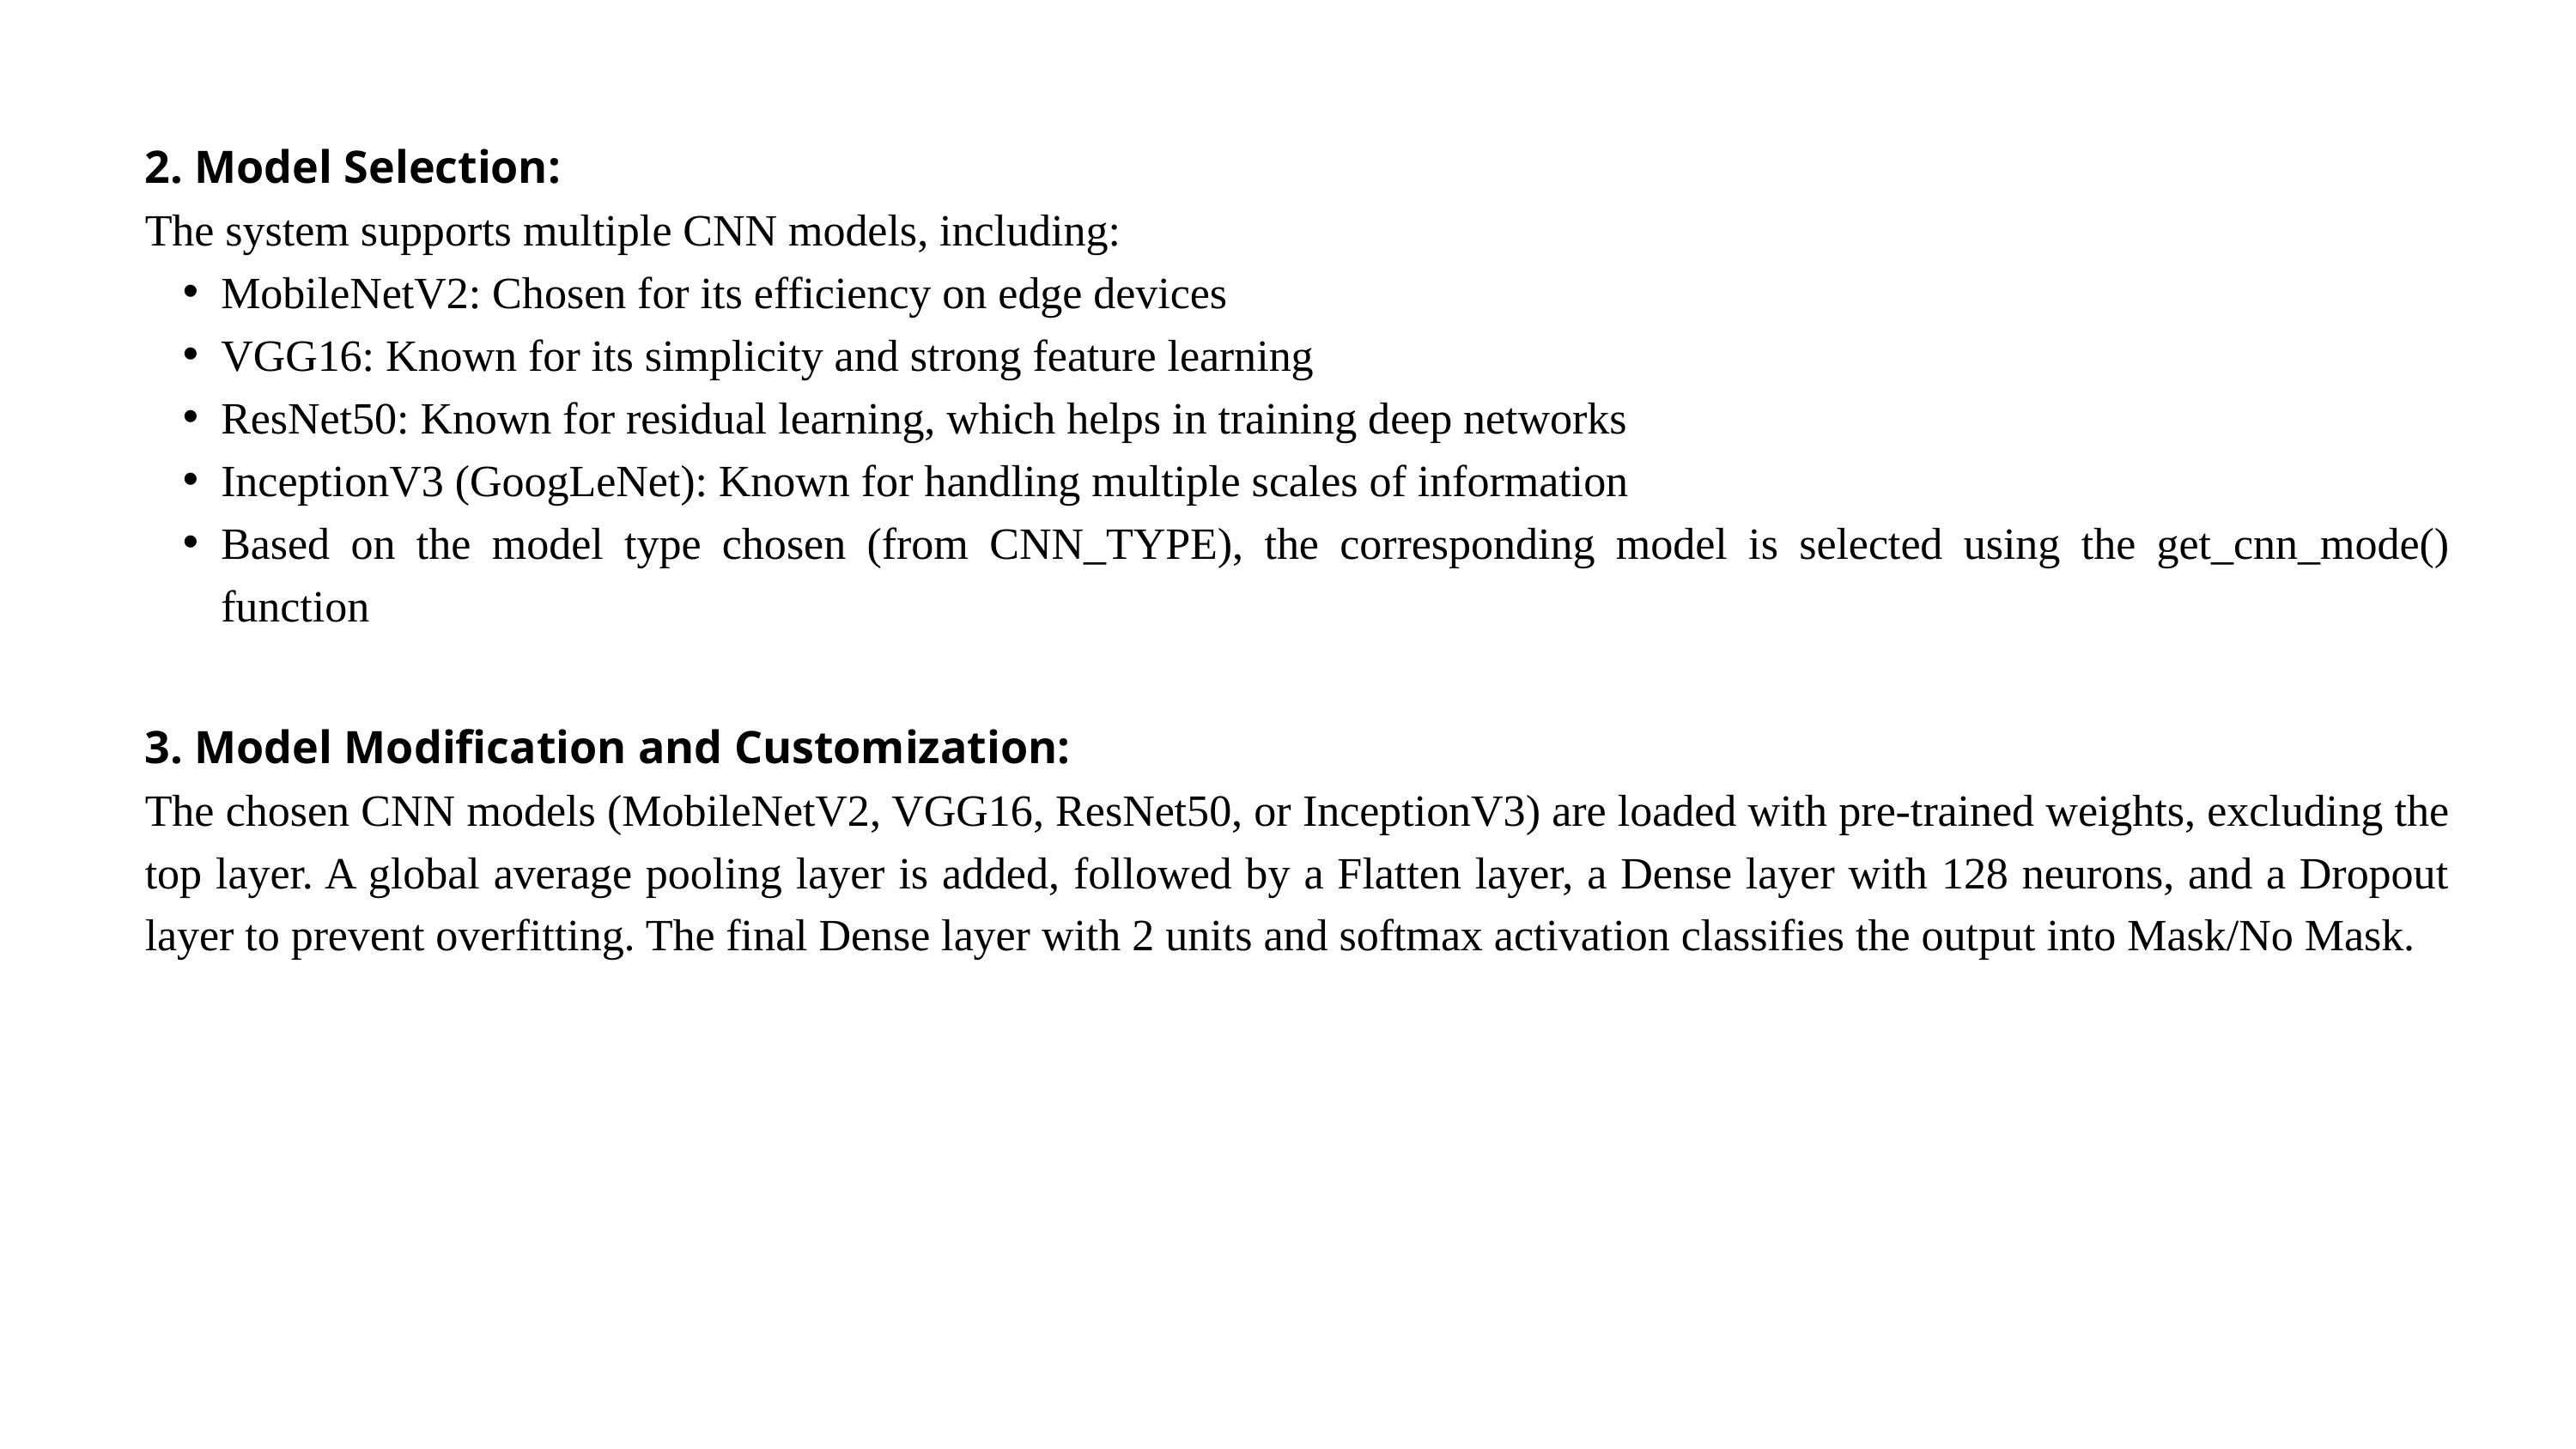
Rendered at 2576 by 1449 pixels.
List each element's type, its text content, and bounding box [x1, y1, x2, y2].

text_box 2. Model Selection: The system supports multiple CNN models, including: MobileNetV2: Chosen for its efficiency on edge devices VGG16: Known for its simplicity and strong feature learning ResNet50: Known for residual learning, which helps in training deep networks InceptionV3 (GoogLeNet): Known for handling multiple scales of information Based on the model type chosen (from CNN_TYPE), the corresponding model is selected using the get_cnn_mode() function [144, 130, 2451, 631]
text_box 3. Model Modification and Customization: The chosen CNN models (MobileNetV2, VGG16, ResNet50, or InceptionV3) are loaded with pre-trained weights, excluding the top layer. A global average pooling layer is added, followed by a Flatten layer, a Dense layer with 128 neurons, and a Dropout layer to prevent overfitting. The final Dense layer with 2 units and softmax activation classifies the output into Mask/No Mask. [144, 709, 2451, 1023]
